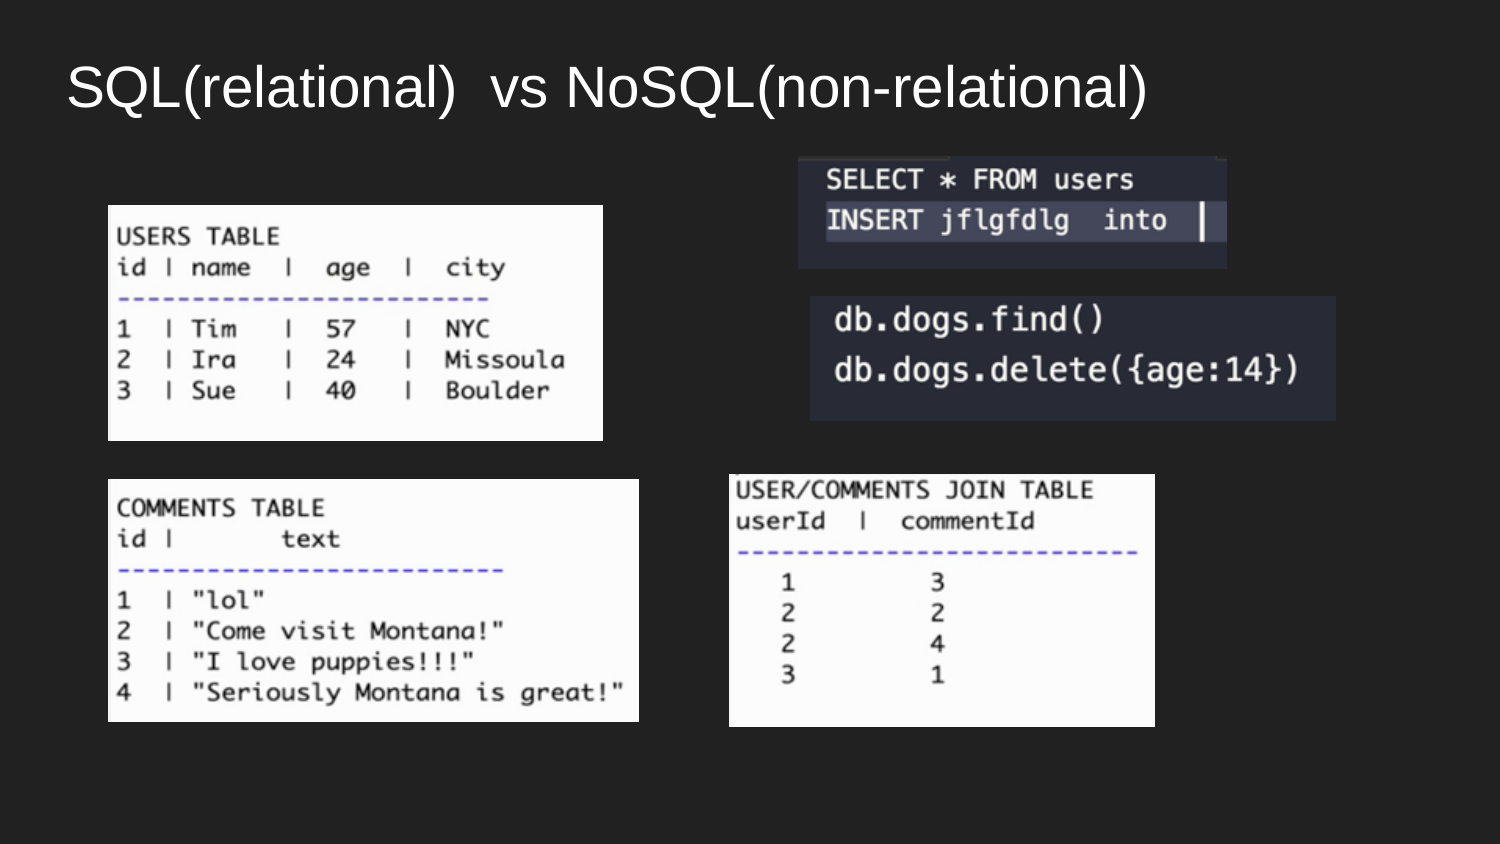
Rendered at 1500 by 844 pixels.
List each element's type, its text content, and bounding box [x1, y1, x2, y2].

picture [108, 479, 639, 722]
picture [729, 474, 1156, 727]
picture [810, 296, 1336, 421]
picture [108, 205, 603, 441]
title SQL(relational) vs NoSQL(non-relational) [51, 34, 1449, 129]
picture [798, 156, 1228, 270]
